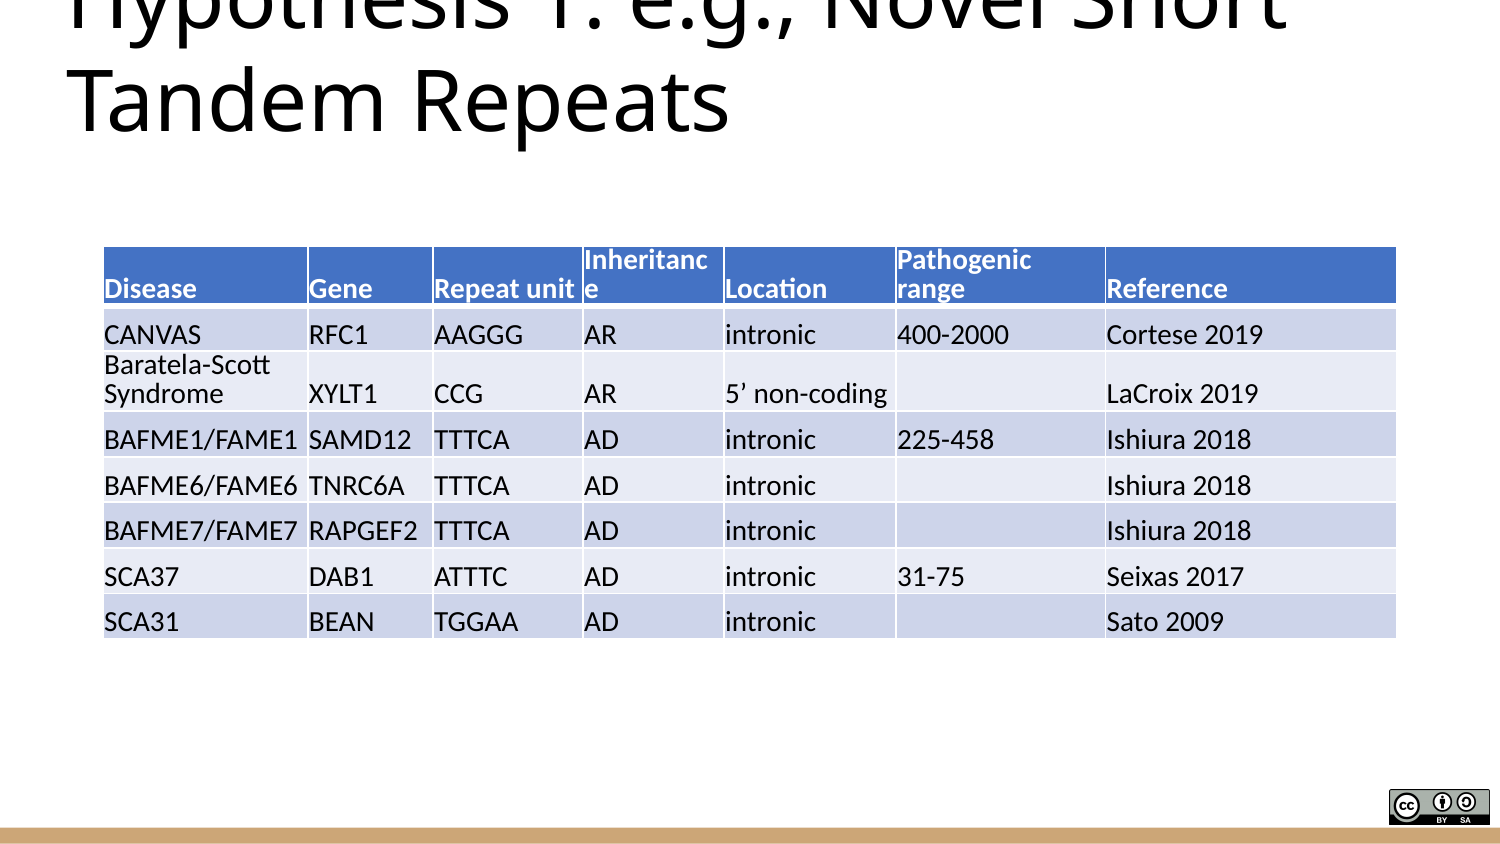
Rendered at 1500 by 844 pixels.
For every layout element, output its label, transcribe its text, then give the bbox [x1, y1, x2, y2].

table_header Repeat unit [434, 247, 582, 303]
table_cell 400-2000 [897, 309, 1105, 350]
table_cell BEAN [309, 594, 432, 638]
table_cell AD [584, 503, 723, 547]
table_cell [897, 352, 1105, 410]
table_cell ﻿BAFME1/FAME1 [104, 412, 307, 456]
table_cell CANVAS [104, 309, 307, 350]
table_header Inheritance [584, 247, 723, 303]
table_cell ATTTC [434, 549, 582, 593]
picture [1389, 789, 1490, 825]
table_cell Seixas 2017 [1106, 549, 1396, 593]
table_cell intronic [725, 594, 895, 638]
table_cell Sato 2009 [1106, 594, 1396, 638]
table_cell AD [584, 594, 723, 638]
table_cell Ishiura 2018 [1106, 458, 1396, 501]
table_cell AAGGG [434, 309, 582, 350]
table_cell TTTCA [434, 503, 582, 547]
table_cell Ishiura 2018 [1106, 412, 1396, 456]
table_cell ﻿TNRC6A [309, 458, 432, 501]
table_cell ﻿RAPGEF2 [309, 503, 432, 547]
table_cell ﻿BAFME7/FAME7 [104, 503, 307, 547]
table_cell XYLT1 [309, 352, 432, 410]
title Hypothesis 1: e.g., Novel Short Tandem Repeats [51, 26, 1449, 164]
table_cell Cortese 2019 [1106, 309, 1396, 350]
table_cell TTTCA [434, 458, 582, 501]
table_cell 225-458 [897, 412, 1105, 456]
table_cell [897, 503, 1105, 547]
table_cell 5’ non-coding [725, 352, 895, 410]
table_cell RFC1 [309, 309, 432, 350]
table_cell AD [584, 549, 723, 593]
table_cell CCG [434, 352, 582, 410]
table_cell AD [584, 458, 723, 501]
table_cell TGGAA [434, 594, 582, 638]
table_cell AD [584, 412, 723, 456]
table_cell SAMD12 [309, 412, 432, 456]
table_cell intronic [725, 549, 895, 593]
table_cell ﻿TTTCA [434, 412, 582, 456]
table_cell 31-75 [897, 549, 1105, 593]
table_cell Baratela-Scott Syndrome [104, 352, 307, 410]
table_header Reference [1106, 247, 1396, 303]
table_cell DAB1 [309, 549, 432, 593]
table_header Pathogenic range [897, 247, 1105, 303]
table_cell AR [584, 352, 723, 410]
table_header Location [725, 247, 895, 303]
table_cell ﻿BAFME6/FAME6 [104, 458, 307, 501]
table_header Gene [309, 247, 432, 303]
table_cell intronic [725, 309, 895, 350]
table_cell LaCroix 2019 [1106, 352, 1396, 410]
table_header Disease [104, 247, 307, 303]
table_cell SCA37 [104, 549, 307, 593]
table_cell [897, 458, 1105, 501]
table_cell intronic [725, 458, 895, 501]
table_cell intronic [725, 503, 895, 547]
table_cell Ishiura 2018 [1106, 503, 1396, 547]
table_cell AR [584, 309, 723, 350]
table_cell intronic [725, 412, 895, 456]
table_cell [897, 594, 1105, 638]
table_cell SCA31 [104, 594, 307, 638]
